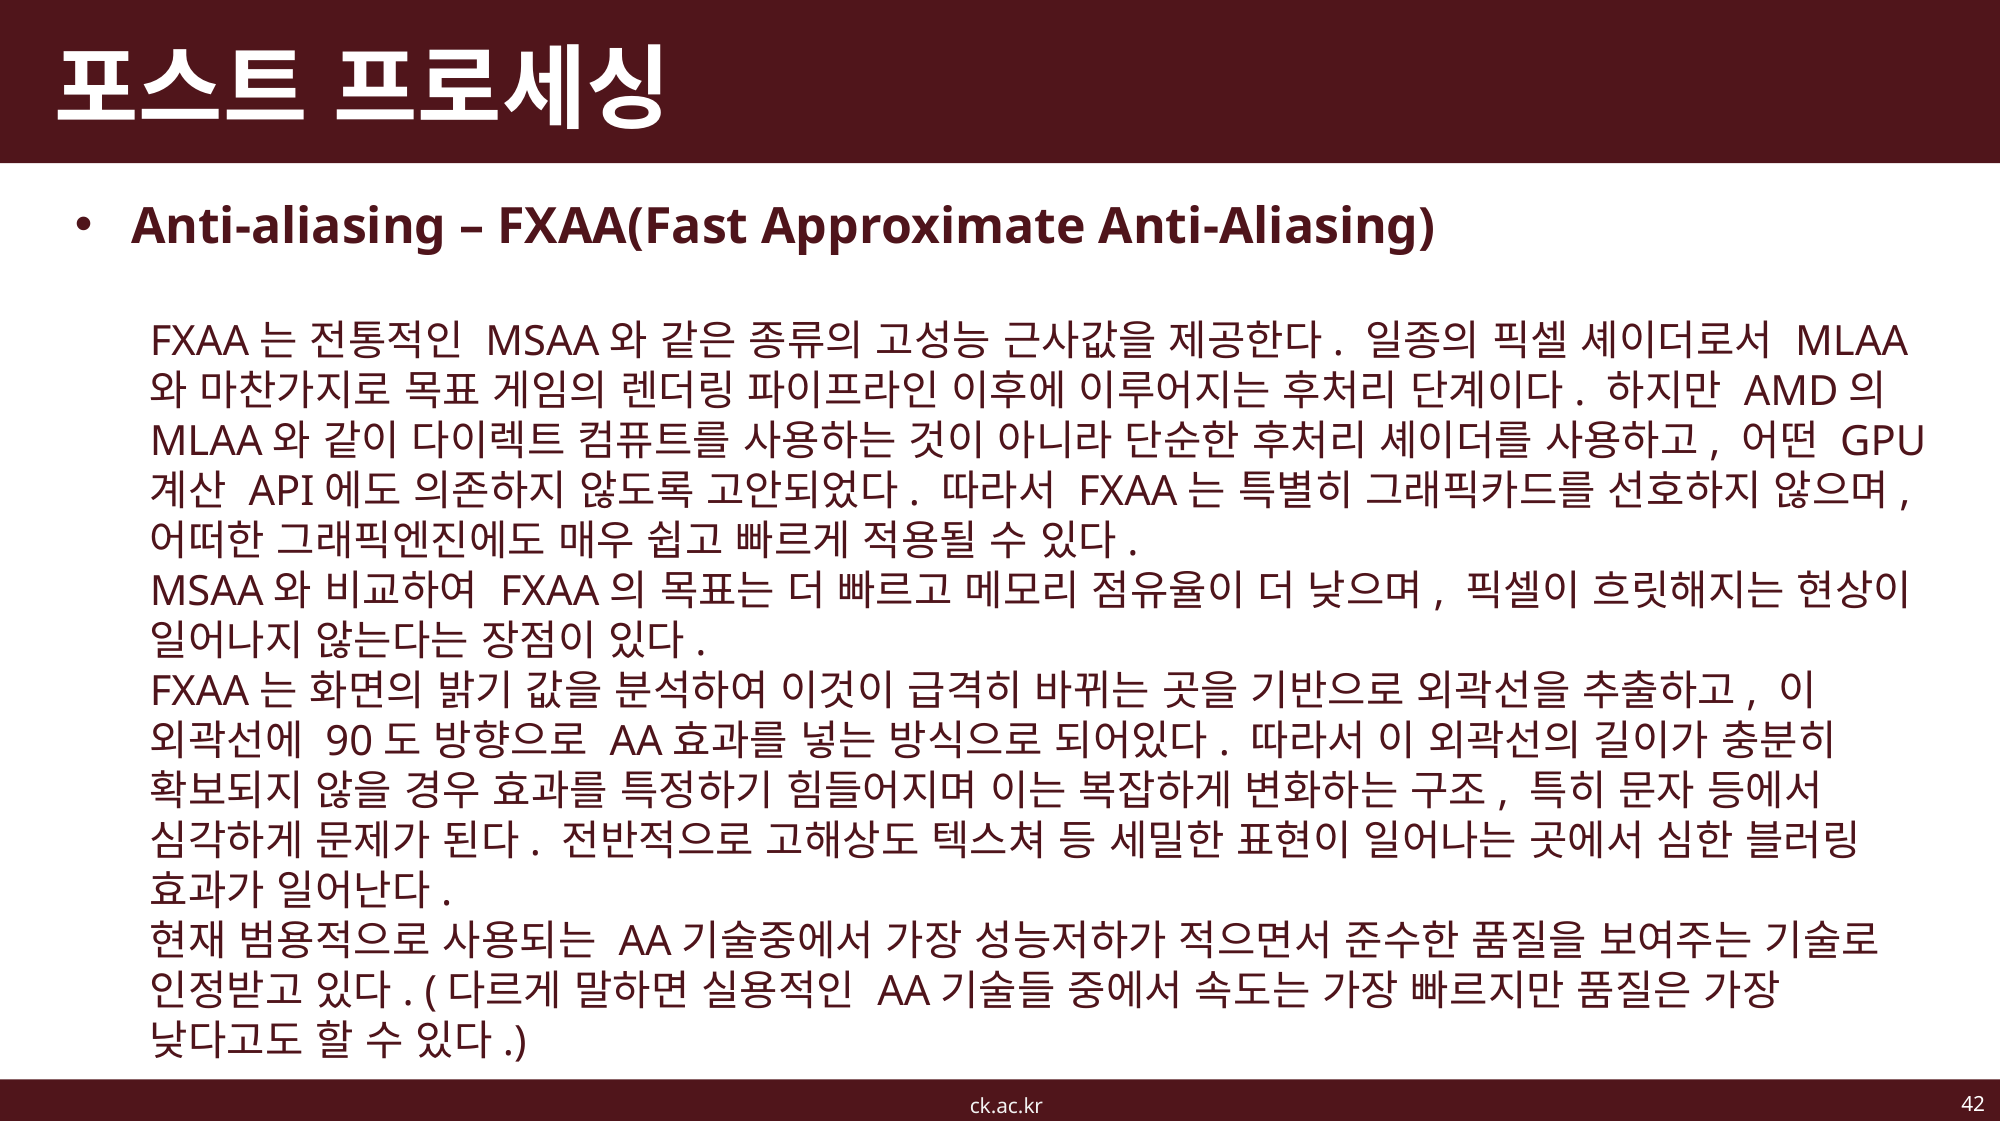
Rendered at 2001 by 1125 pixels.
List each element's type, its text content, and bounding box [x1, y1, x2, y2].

title 포스트 프로세싱 [39, 34, 1289, 149]
text_box Anti-aliasing – FXAA(Fast Approximate Anti-Aliasing) FXAA는 전통적인 MSAA와 같은 종류의 고성능 근사값을 제공한다. 일종의 픽셀 셰이더로서 MLAA와 마찬가지로 목표 게임의 렌더링 파이프라인 이후에 이루어지는 후처리 단계이다. 하지만 AMD의 MLAA와 같이 다이렉트 컴퓨트를 사용하는 것이 아니라 단순한 후처리 셰이더를 사용하고, 어떤 GPU 계산 API에도 의존하지 않도록 고안되었다. 따라서 FXAA는 특별히 그래픽카드를 선호하지 않으며, 어떠한 그래픽엔진에도 매우 쉽고 빠르게 적용될 수 있다. MSAA와 비교하여 FXAA의 목표는 더 빠르고 메모리 점유율이 더 낮으며, 픽셀이 흐릿해지는 현상이 일어나지 않는다는 장점이 있다. FXAA는 화면의 밝기 값을 분석하여 이것이 급격히 바뀌는 곳을 기반으로 외곽선을 추출하고, 이 외곽선에 90도 방향으로 AA효과를 넣는 방식으로 되어있다. 따라서 이 외곽선의 길이가 충분히 확보되지 않을 경우 효과를 특정하기 힘들어지며 이는 복잡하게 변화하는 구조, 특히 문자 등에서 심각하게 문제가 된다. 전반적으로 고해상도 텍스쳐 등 세밀한 표현이 일어나는 곳에서 심한 블러링 효과가 일어난다. 현재 범용적으로 사용되는 AA기술중에서 가장 성능저하가 적으면서 준수한 품질을 보여주는 기술로 인정받고 있다. (다르게 말하면 실용적인 AA기술들 중에서 속도는 가장 빠르지만 품질은 가장 낮다고도 할 수 있다.) [60, 186, 1953, 1122]
slide_number 42 [1911, 1083, 2000, 1125]
